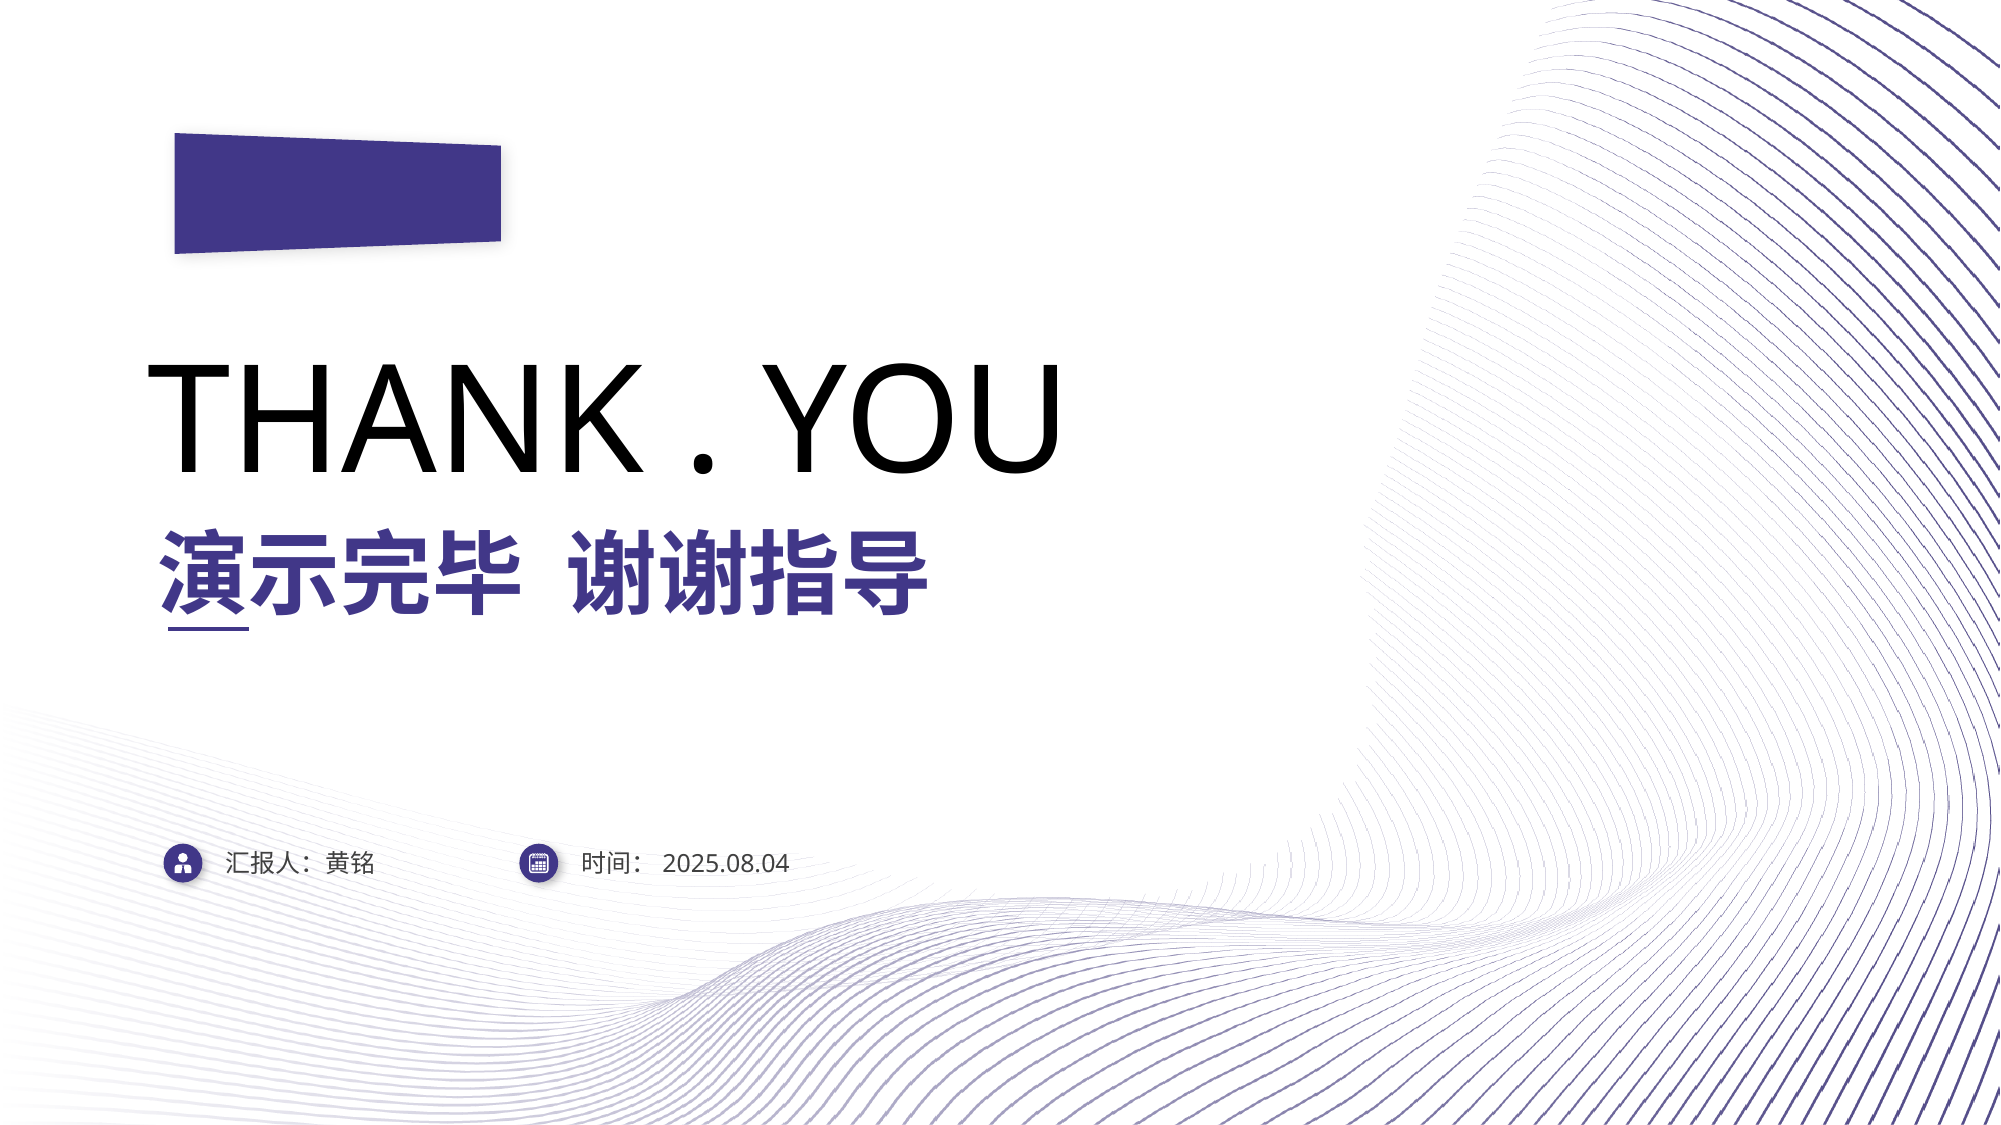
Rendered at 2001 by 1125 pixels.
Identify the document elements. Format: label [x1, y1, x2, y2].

text_box [519, 840, 850, 886]
picture [0, 0, 2000, 1125]
text_box [163, 840, 501, 886]
